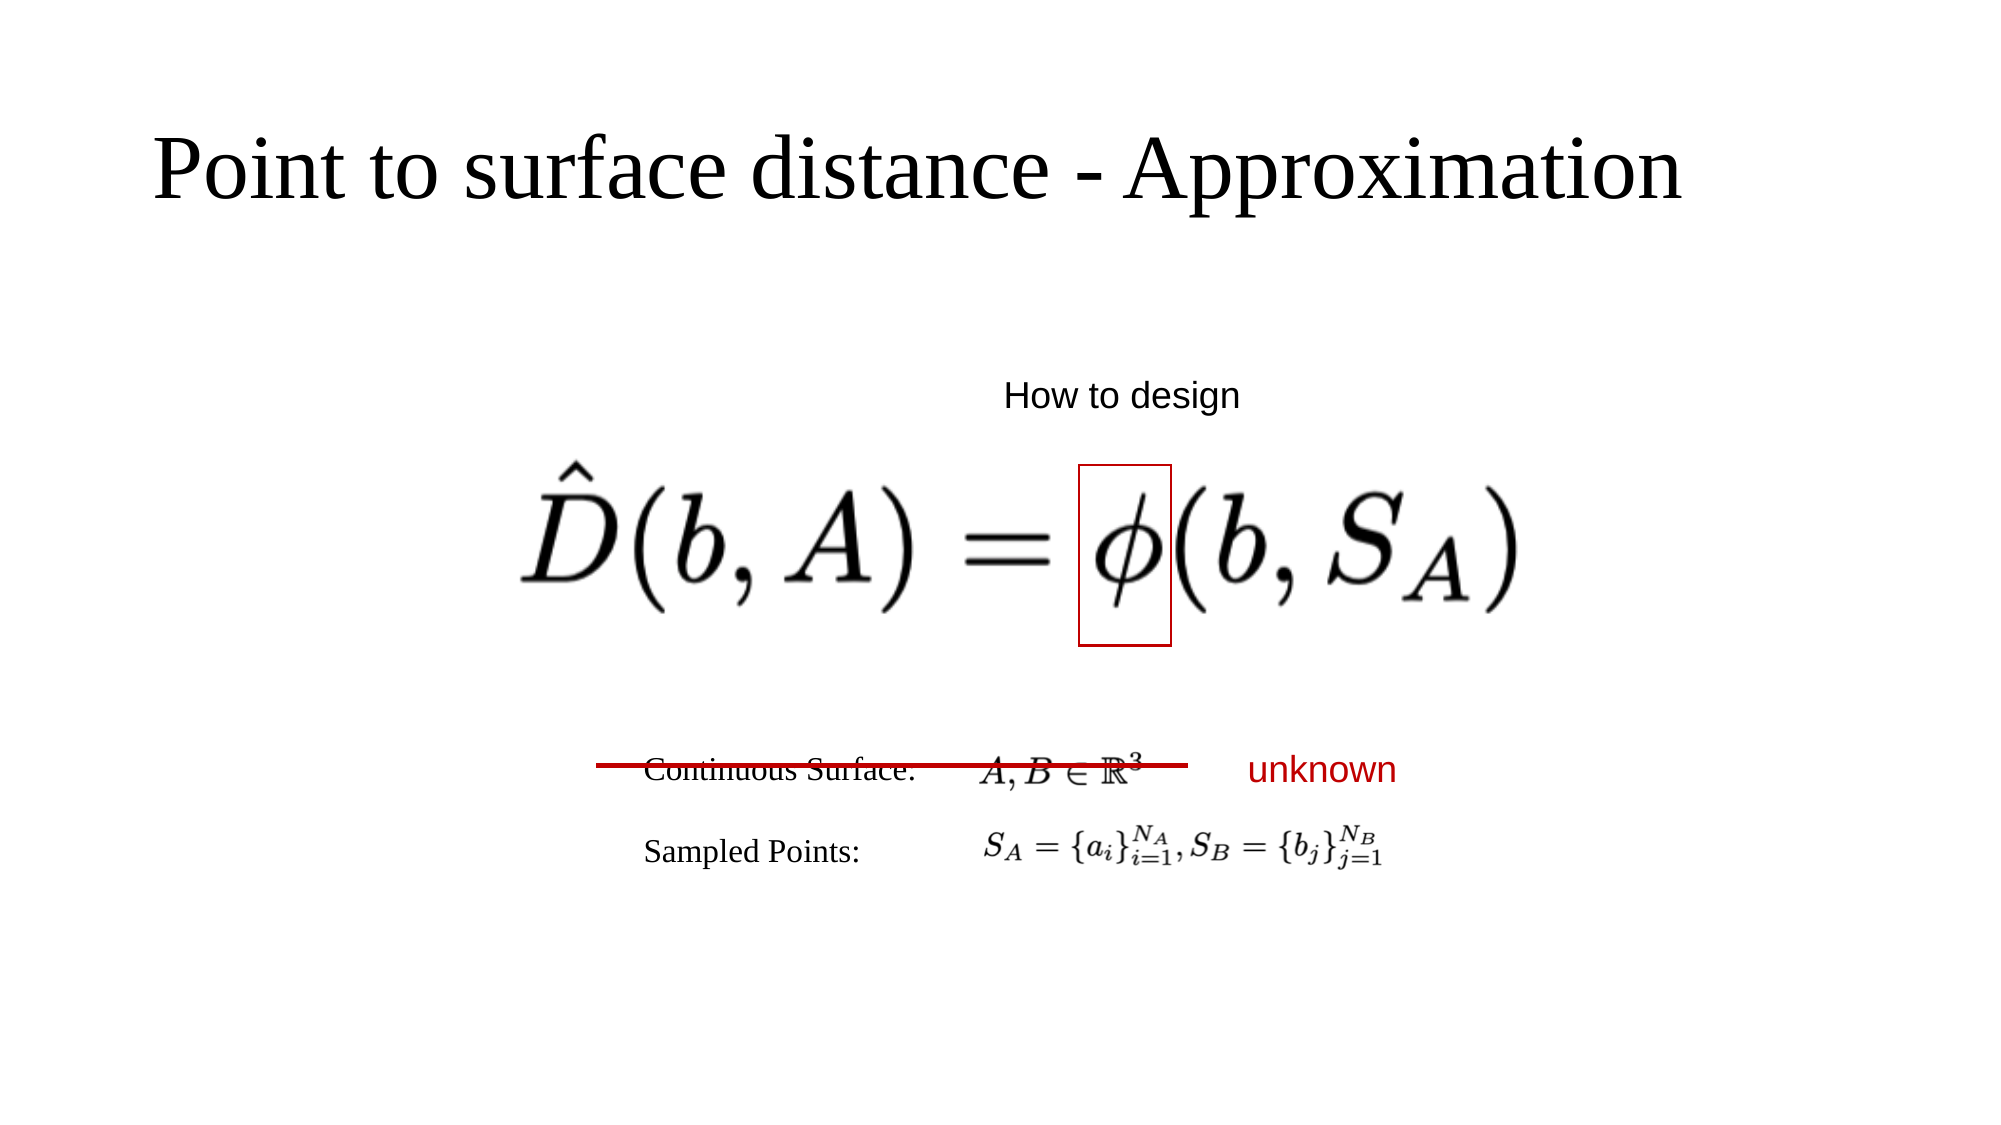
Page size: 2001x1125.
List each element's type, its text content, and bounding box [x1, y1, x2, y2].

picture [976, 766, 1155, 796]
text_box Continuous Surface: [628, 739, 957, 763]
picture [515, 423, 1535, 654]
text_box Continuous Surface: [628, 768, 957, 795]
text_box unknown [1232, 737, 1427, 797]
title Point to surface distance - Approximation [137, 59, 1863, 278]
picture [976, 739, 1155, 765]
picture [983, 822, 1388, 871]
text_box Sampled Points: [628, 822, 957, 877]
